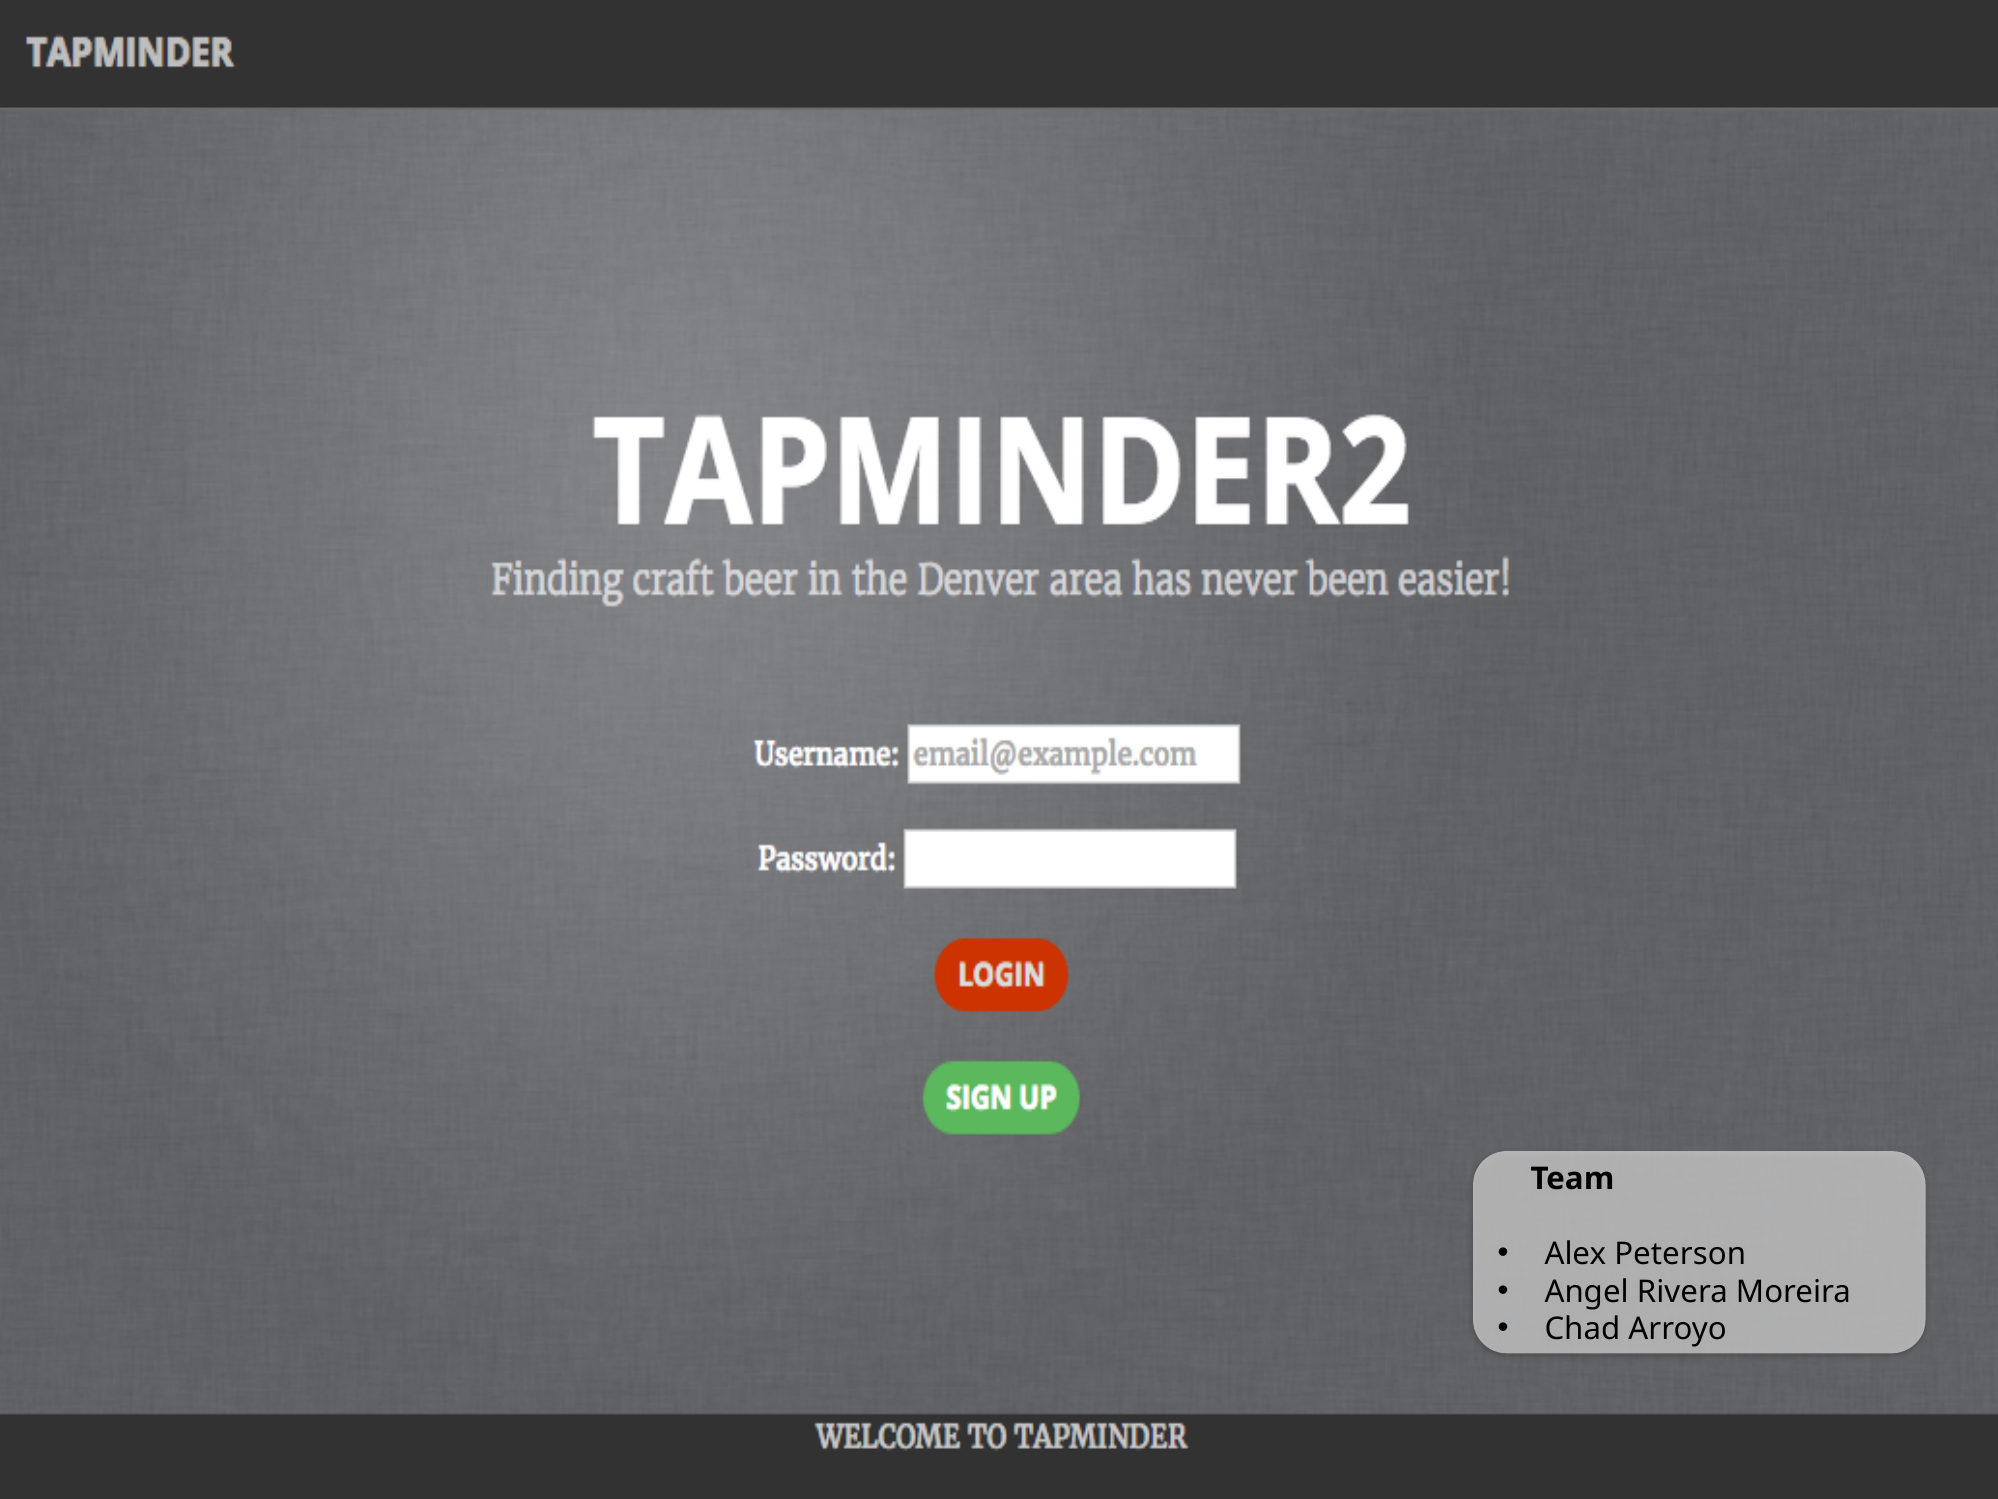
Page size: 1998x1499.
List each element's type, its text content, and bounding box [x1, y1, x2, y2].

text_box Team Alex Peterson Angel Rivera Moreira Chad Arroyo [1472, 1150, 1927, 1355]
picture [0, 0, 1998, 1499]
